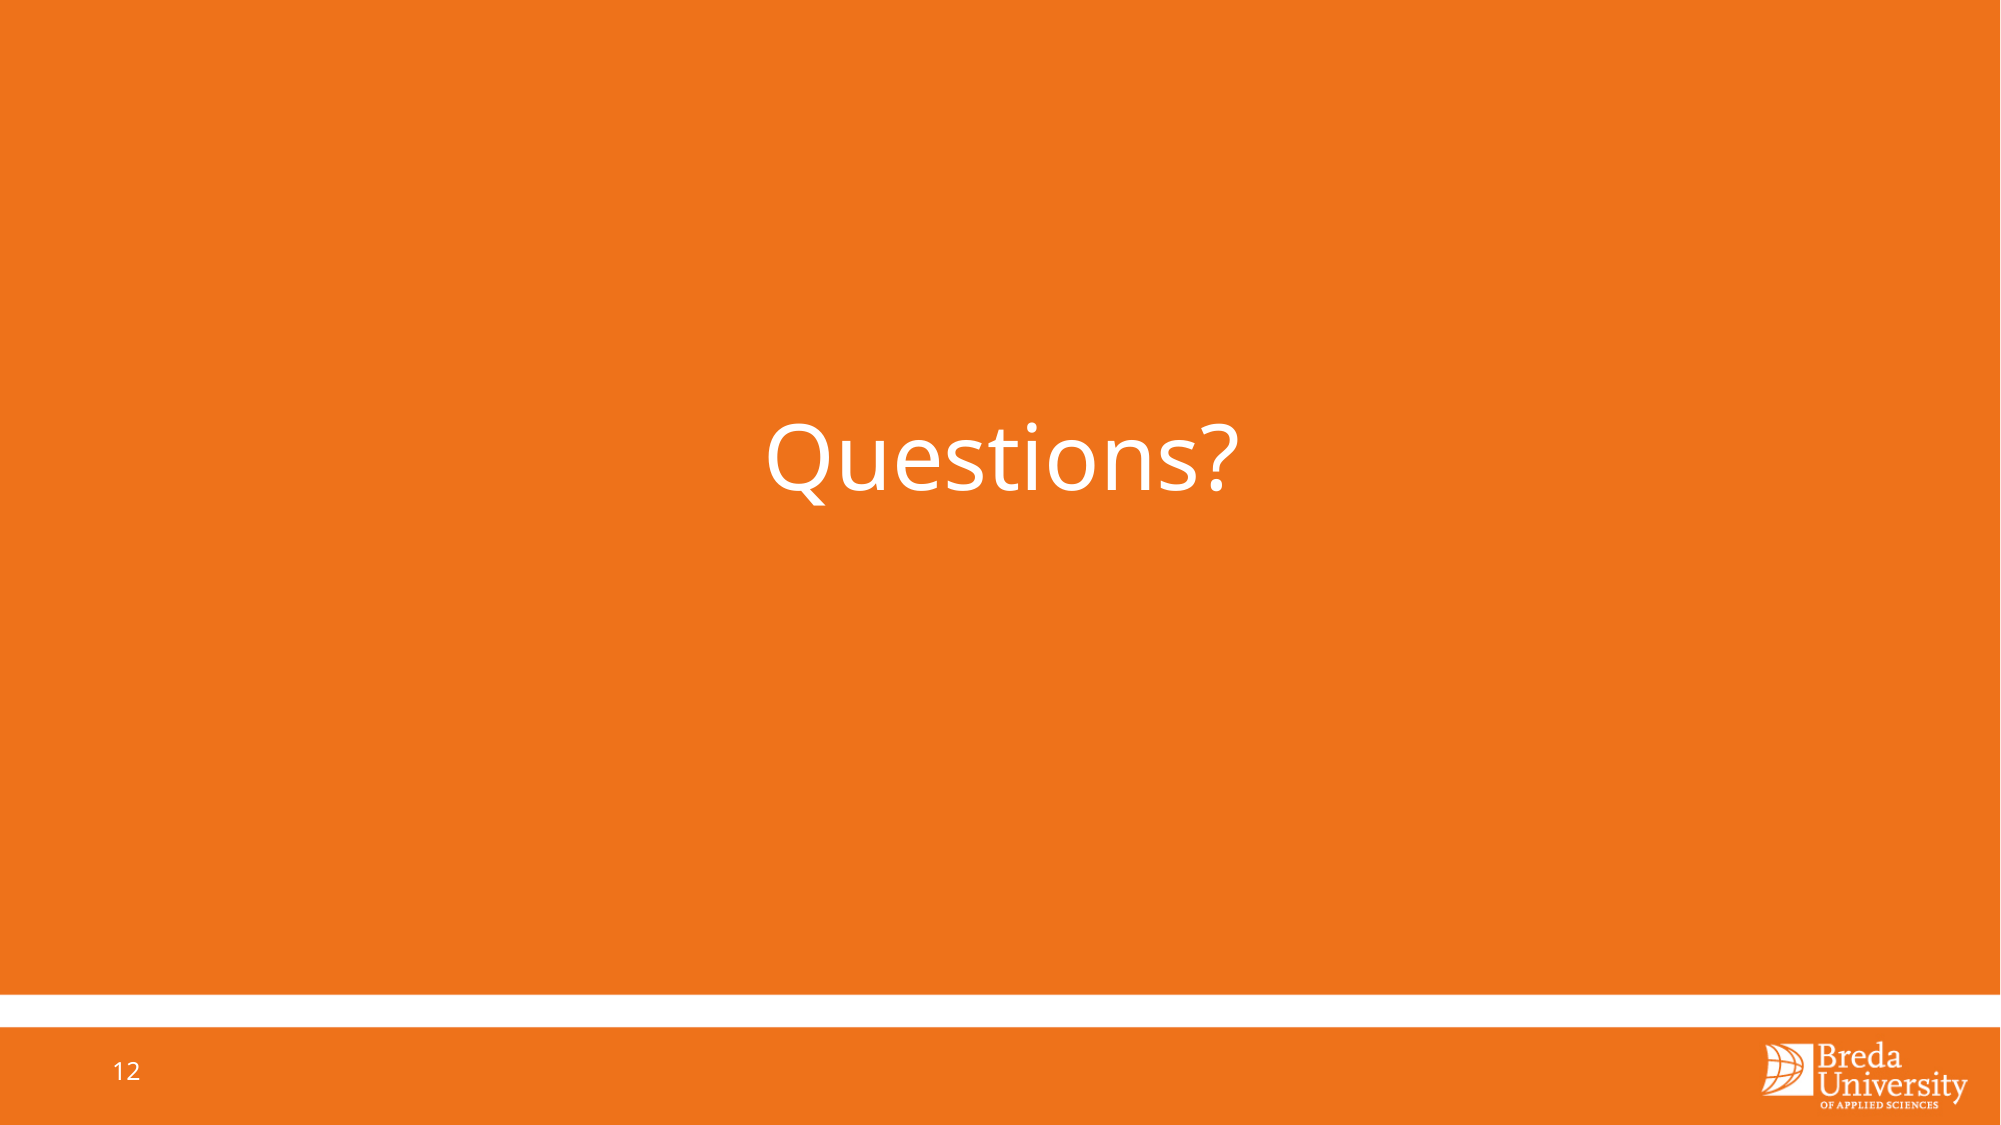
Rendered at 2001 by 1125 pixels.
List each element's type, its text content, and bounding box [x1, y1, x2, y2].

slide_number 12 [97, 1042, 198, 1103]
picture [0, 0, 2001, 1125]
list Questions? [88, 403, 1917, 532]
